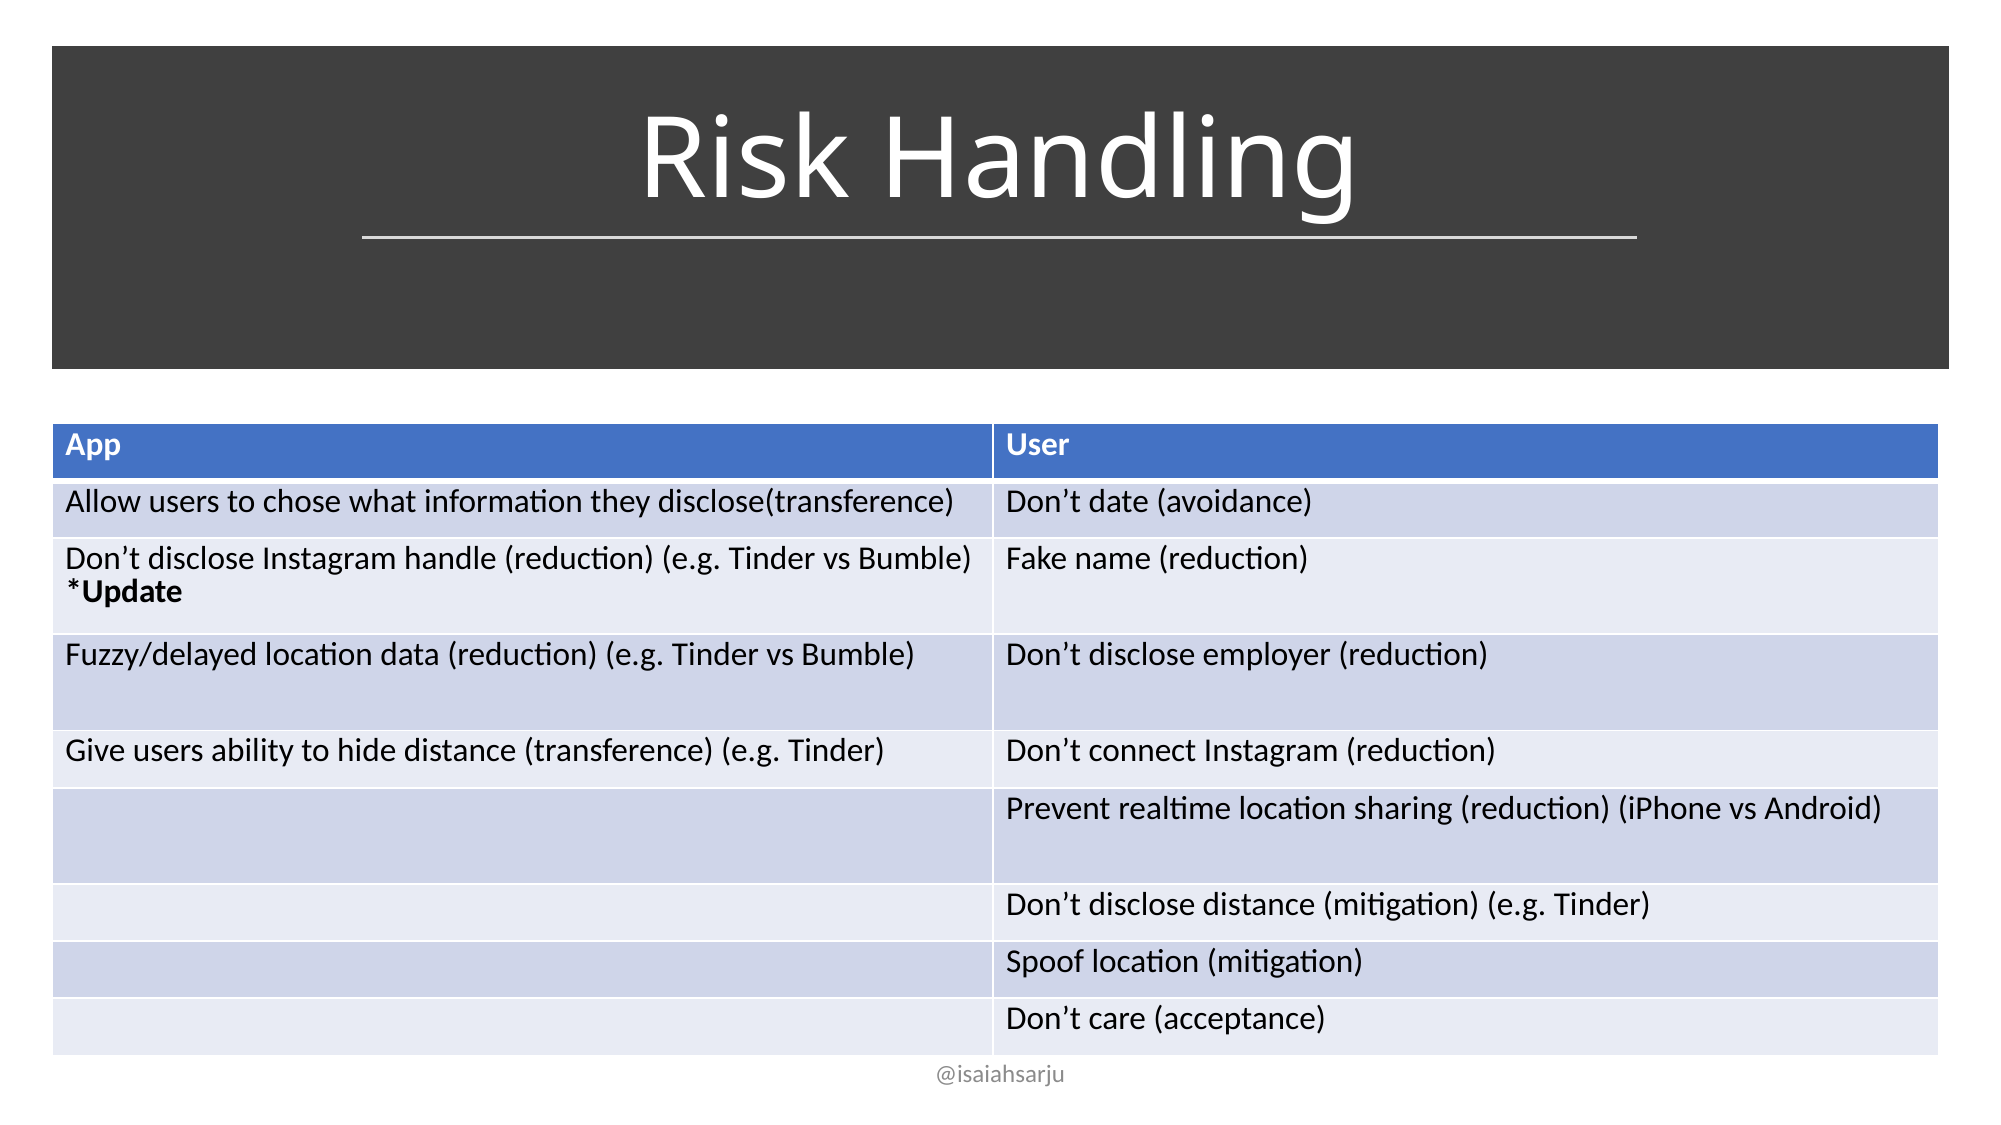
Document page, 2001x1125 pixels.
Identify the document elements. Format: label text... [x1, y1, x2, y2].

table_cell Don’t disclose Instagram handle (reduction) (e.g. Tinder vs Bumble) *Update [53, 539, 992, 633]
table_cell [53, 999, 992, 1055]
table_cell Give users ability to hide distance (transference) (e.g. Tinder) [53, 731, 992, 787]
table_cell Don’t disclose distance (mitigation) (e.g. Tinder) [994, 885, 1938, 940]
table_cell Don’t care (acceptance) [994, 999, 1938, 1055]
title Risk Handling [86, 76, 1914, 230]
table_cell Don’t date (avoidance) [994, 484, 1938, 537]
text_box [61, 55, 1939, 360]
table_cell Fuzzy/delayed location data (reduction) (e.g. Tinder vs Bumble) [53, 635, 992, 730]
table_cell [53, 789, 992, 883]
table_cell Allow users to chose what information they disclose(transference) [53, 484, 992, 537]
table_cell Prevent realtime location sharing (reduction) (iPhone vs Android) [994, 789, 1938, 883]
table_header App [53, 424, 992, 478]
table_cell Don’t disclose employer (reduction) [994, 635, 1938, 730]
table_cell [53, 885, 992, 940]
table_cell Spoof location (mitigation) [994, 942, 1938, 997]
table_header User [994, 424, 1938, 478]
footer @isaiahsarju [662, 1042, 1338, 1103]
table_cell [53, 942, 992, 997]
table_cell Fake name (reduction) [994, 539, 1938, 633]
table_cell Don’t connect Instagram (reduction) [994, 731, 1938, 787]
